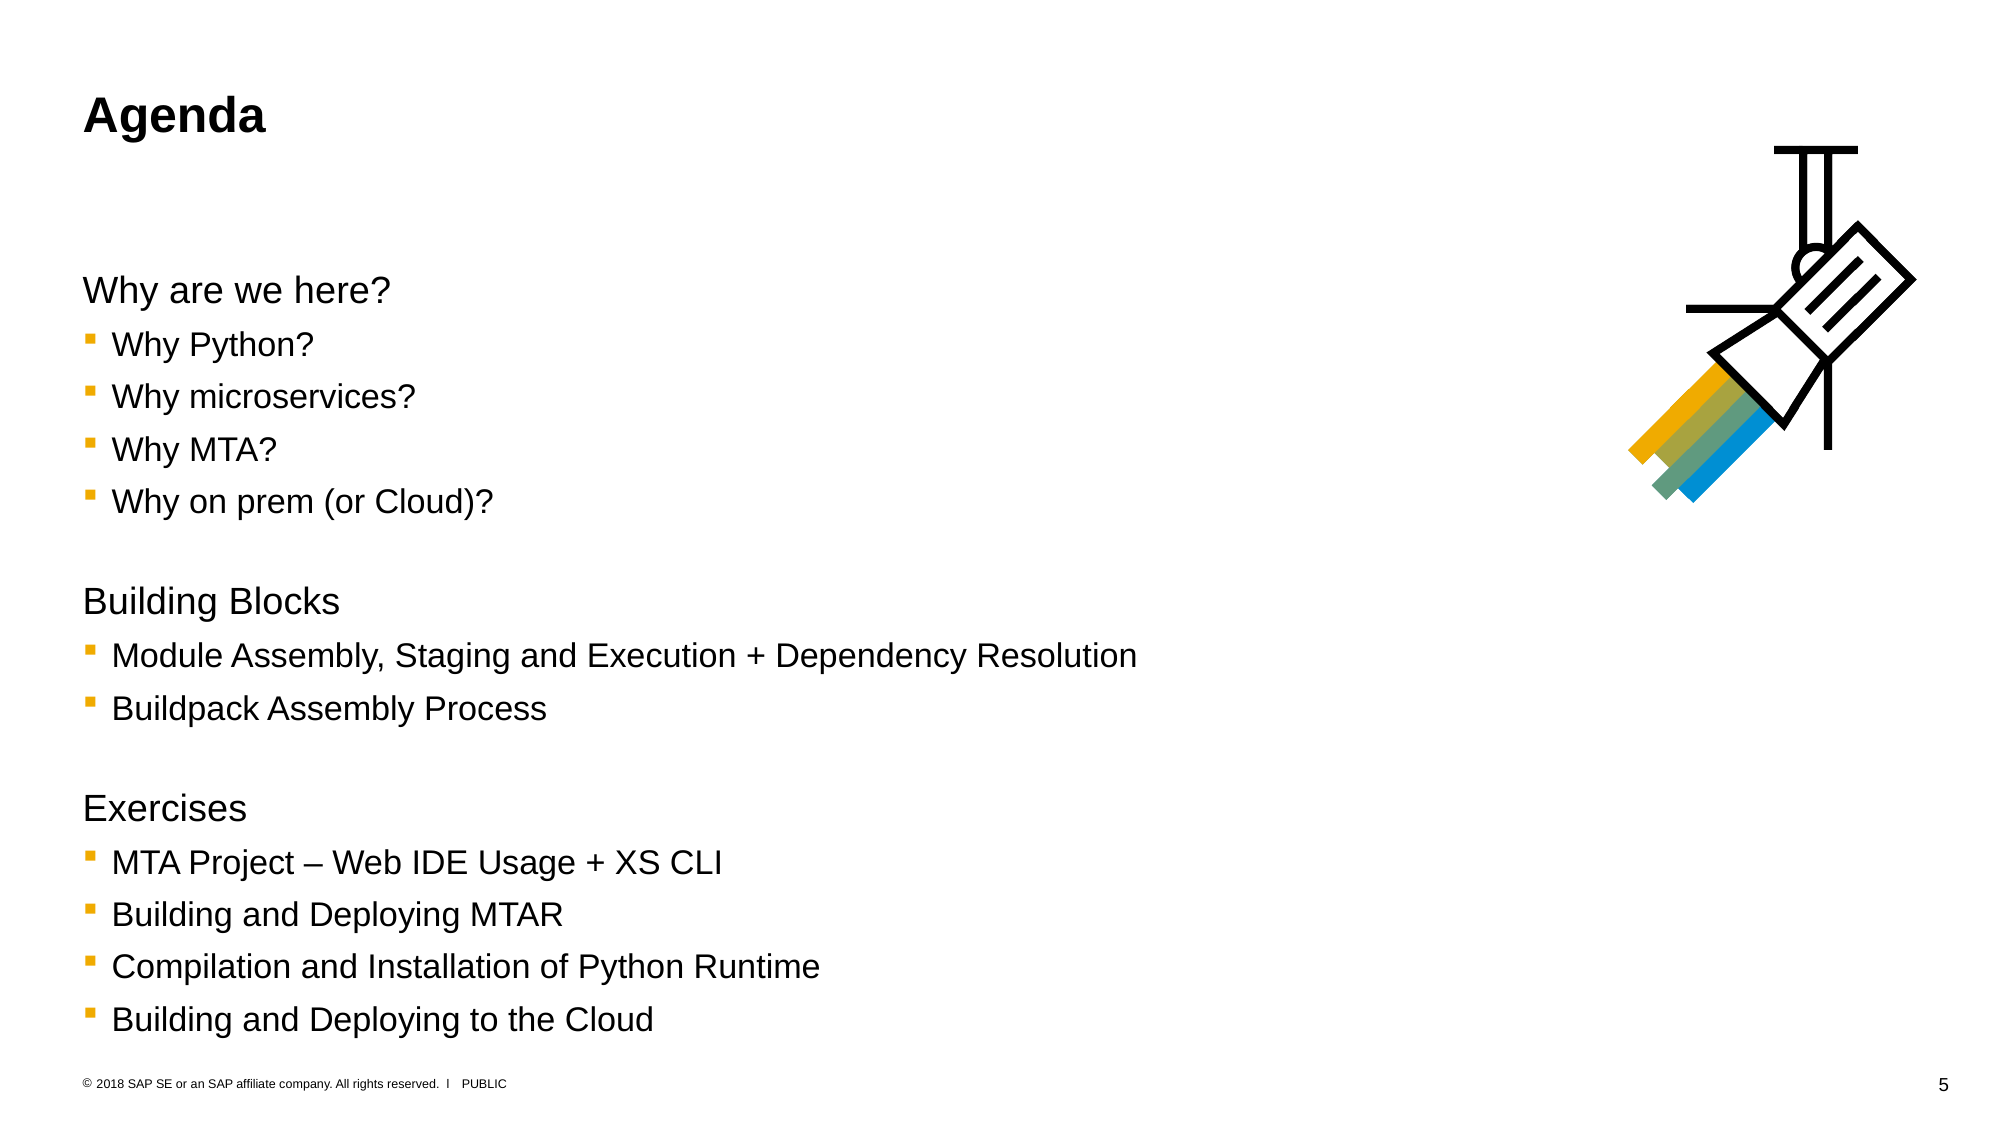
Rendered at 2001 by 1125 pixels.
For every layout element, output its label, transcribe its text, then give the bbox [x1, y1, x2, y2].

list Why are we here? Why Python? Why microservices? Why MTA? Why on prem (or Cloud)? Building Blocks Module Assembly, Staging and Execution + Dependency Resolution Buildpack Assembly Process Exercises MTA Project – Web IDE Usage + XS CLI Building and Deploying MTAR Compilation and Installation of Python Runtime Building and Deploying to the Cloud [82, 265, 1579, 1040]
title Agenda [82, 82, 1598, 144]
picture [1604, 73, 2001, 563]
